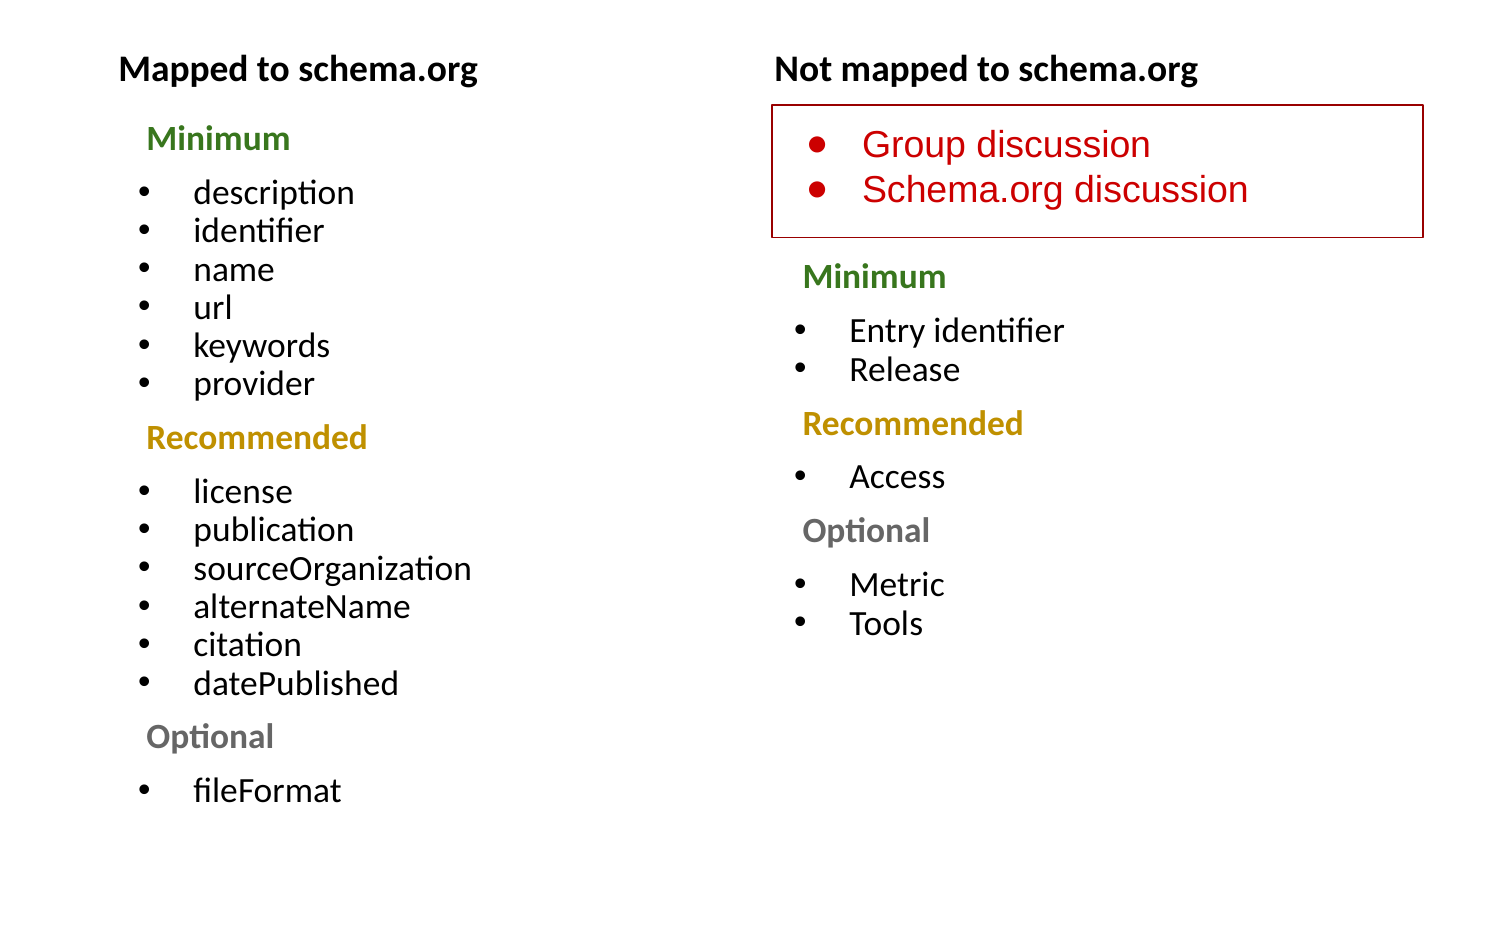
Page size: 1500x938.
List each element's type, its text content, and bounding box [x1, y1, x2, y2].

list Minimum description identifier name url keywords provider Recommended license publication sourceOrganization alternateName citation datePublished Optional fileFormat [103, 104, 738, 609]
list Mapped to schema.org [103, 0, 738, 104]
list Not mapped to schema.org [759, 0, 1398, 105]
list Minimum Entry identifier Release Recommended Access Optional Metric Tools [759, 243, 1398, 747]
text_box Group discussion Schema.org discussion [772, 104, 1423, 238]
